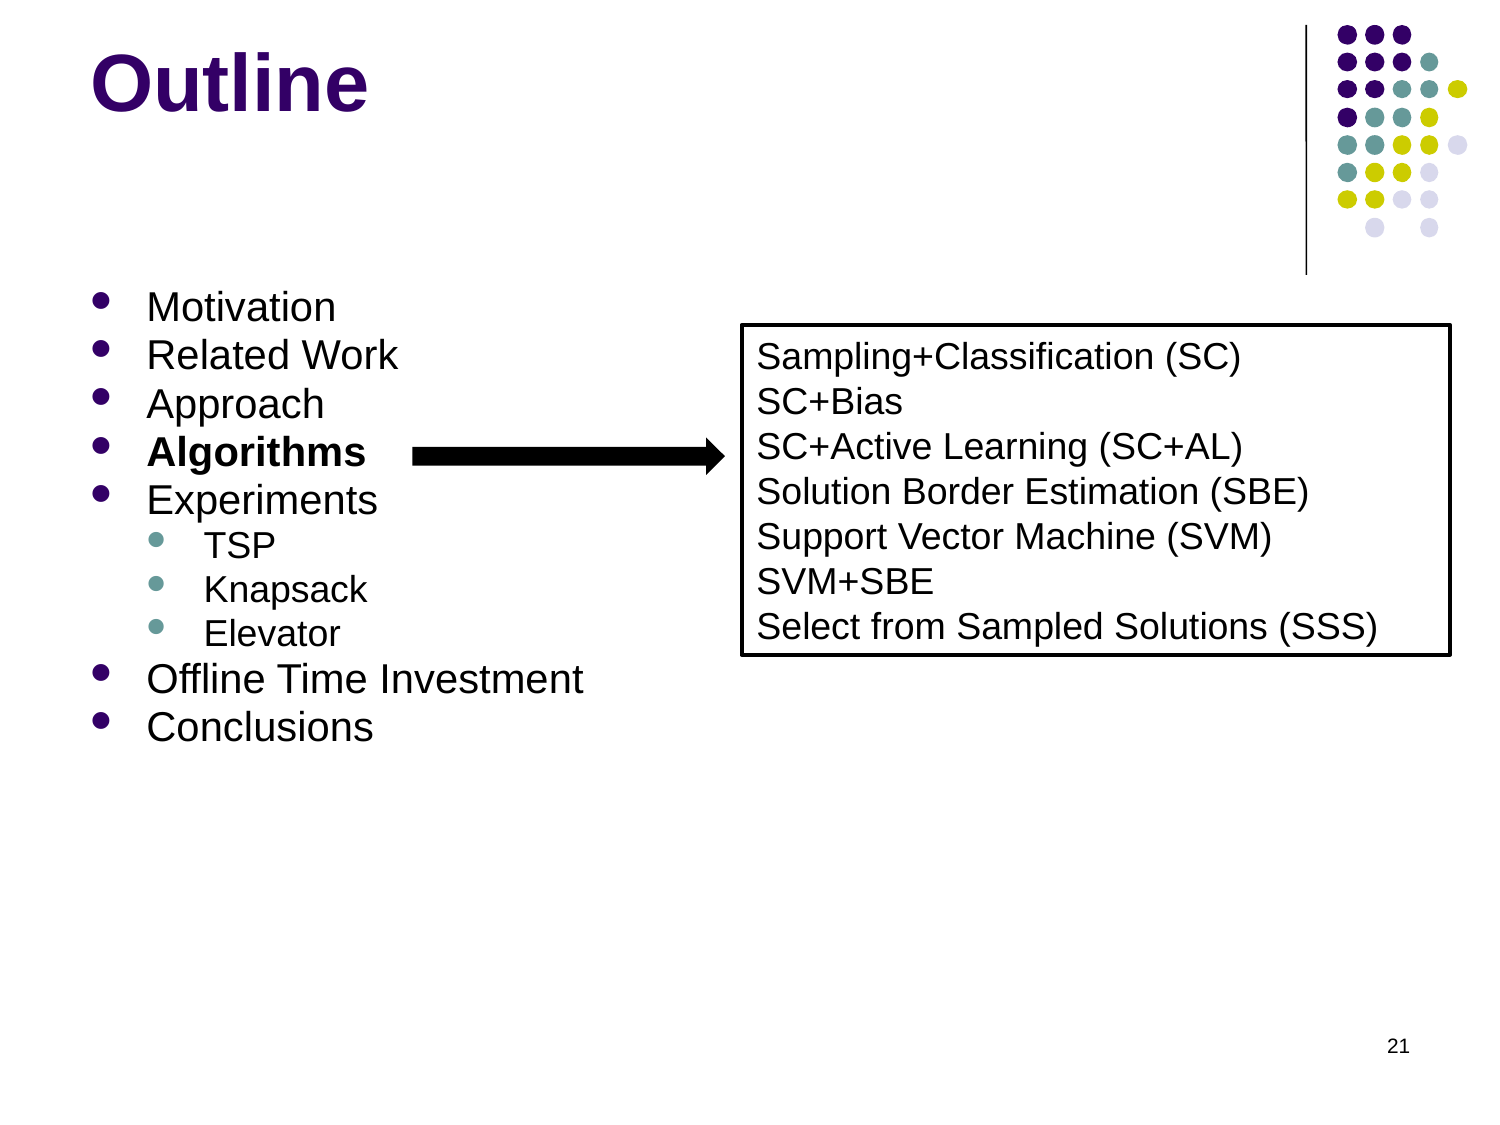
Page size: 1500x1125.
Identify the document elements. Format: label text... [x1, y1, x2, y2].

title Outline [75, 20, 1313, 233]
list Motivation Related Work Approach Algorithms Experiments TSP Knapsack Elevator Offline Time Investment Conclusions [75, 282, 1425, 1006]
text_box Sampling+Classification (SC) SC+Bias SC+Active Learning (SC+AL) Solution Border Estimation (SBE) Support Vector Machine (SVM) SVM+SBE Select from Sampled Solutions (SSS) [741, 324, 1450, 655]
text_box [410, 435, 728, 477]
slide_number 21 [1074, 1024, 1426, 1101]
